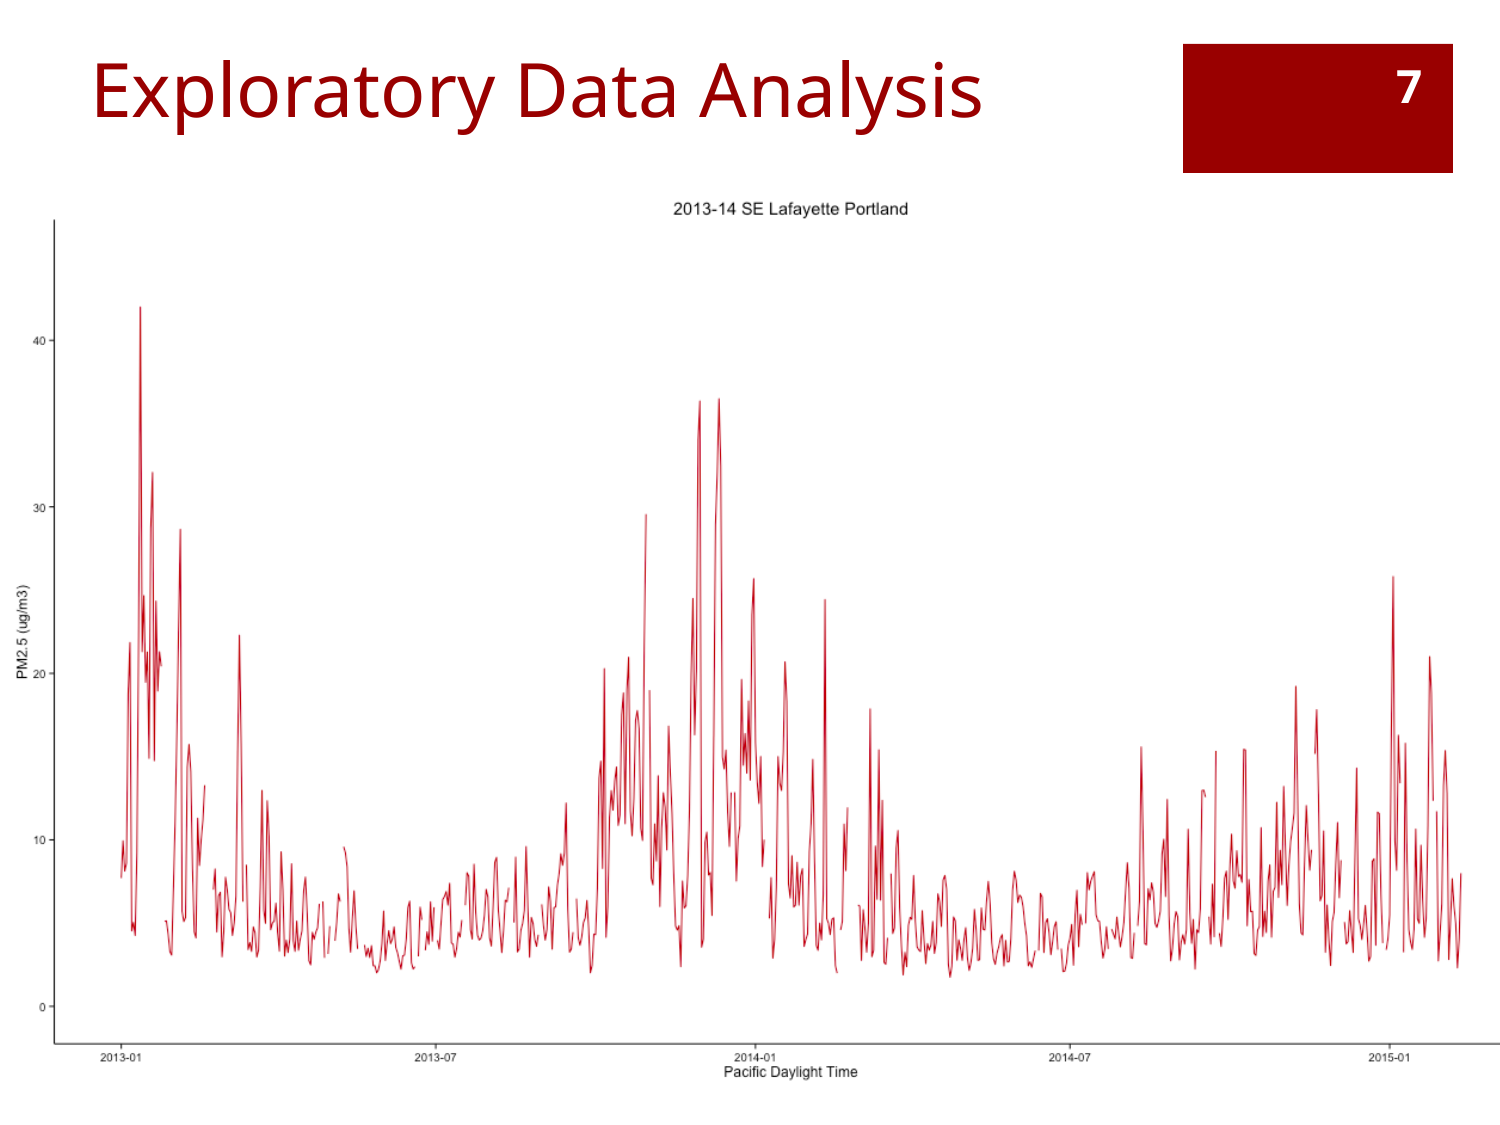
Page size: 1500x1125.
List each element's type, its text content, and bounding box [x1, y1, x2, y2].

title Exploratory Data Analysis [75, 0, 1143, 140]
slide_number 7 [1354, 59, 1438, 120]
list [0, 167, 1500, 1095]
